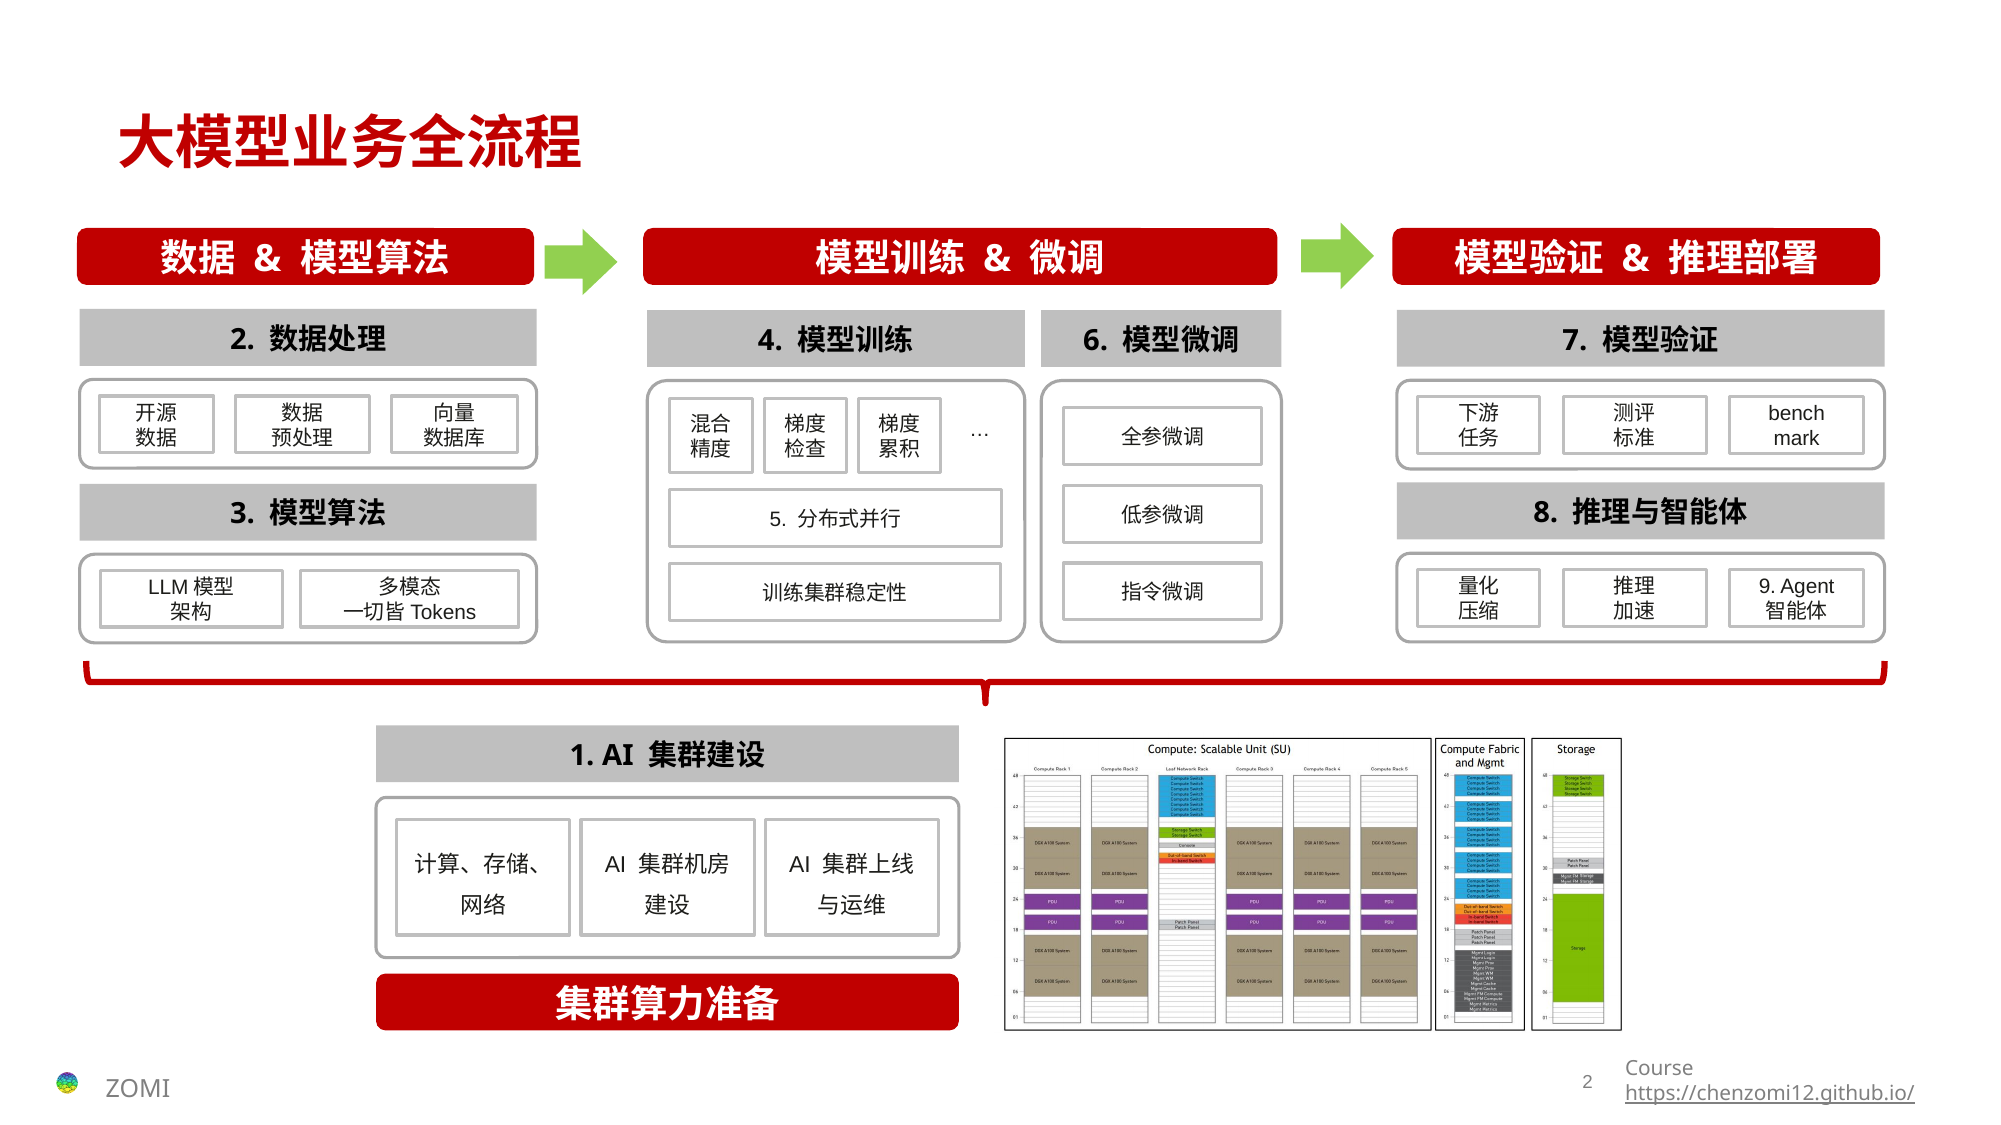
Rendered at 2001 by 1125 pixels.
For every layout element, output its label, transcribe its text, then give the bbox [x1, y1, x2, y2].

text_box 梯度检查 [762, 397, 849, 475]
text_box 模型验证 & 推理部署 [1390, 225, 1883, 287]
text_box [645, 378, 1027, 644]
text_box [1394, 551, 1887, 645]
text_box [373, 795, 962, 960]
text_box 4. 模型训练 [645, 308, 1027, 369]
title 大模型业务全流程 [102, 91, 1901, 189]
text_box bench mark [1727, 394, 1866, 455]
text_box 指令微调 [1061, 561, 1264, 622]
text_box 8. 推理与智能体 [1395, 480, 1887, 541]
text_box [542, 226, 620, 298]
text_box [1394, 378, 1887, 472]
text_box 5. 分布式并行 [668, 488, 1003, 549]
text_box 6. 模型微调 [1039, 308, 1284, 369]
text_box 7. 模型验证 [1395, 308, 1887, 369]
text_box 下游 任务 [1416, 394, 1542, 455]
text_box 多模态 一切皆Tokens [299, 568, 521, 629]
text_box 推理 加速 [1561, 567, 1708, 628]
picture [993, 732, 1623, 1034]
text_box 低参微调 [1061, 483, 1264, 544]
text_box 混合精度 [668, 397, 754, 475]
text_box 向量 数据库 [389, 394, 519, 455]
text_box [85, 660, 1886, 704]
picture [57, 1073, 77, 1093]
text_box 集群算力准备 [373, 971, 962, 1033]
text_box 3. 模型算法 [78, 482, 539, 543]
text_box 测评 标准 [1561, 394, 1708, 455]
text_box 模型训练 & 微调 [641, 225, 1280, 287]
text_box 9. Agent 智能体 [1727, 567, 1866, 628]
text_box AI 集群机房建设 [579, 818, 756, 937]
text_box 2. 数据处理 [78, 307, 539, 368]
text_box 全参微调 [1061, 405, 1264, 467]
text_box 数据 预处理 [233, 394, 372, 455]
text_box 数据 & 模型算法 [74, 225, 537, 287]
text_box 开源 数据 [97, 394, 216, 455]
text_box [77, 377, 539, 471]
text_box 量化 压缩 [1416, 567, 1542, 628]
text_box [77, 552, 539, 645]
text_box 计算、存储、网络 [395, 818, 572, 937]
text_box 1. AI 集群建设 [374, 723, 961, 784]
text_box [1299, 220, 1377, 292]
text_box 训练集群稳定性 [668, 561, 1002, 622]
text_box [1039, 378, 1284, 644]
text_box … [954, 408, 1005, 449]
text_box LLM模型 架构 [98, 568, 285, 629]
text_box 梯度累积 [856, 397, 943, 475]
text_box AI 集群上线与运维 [763, 818, 941, 937]
